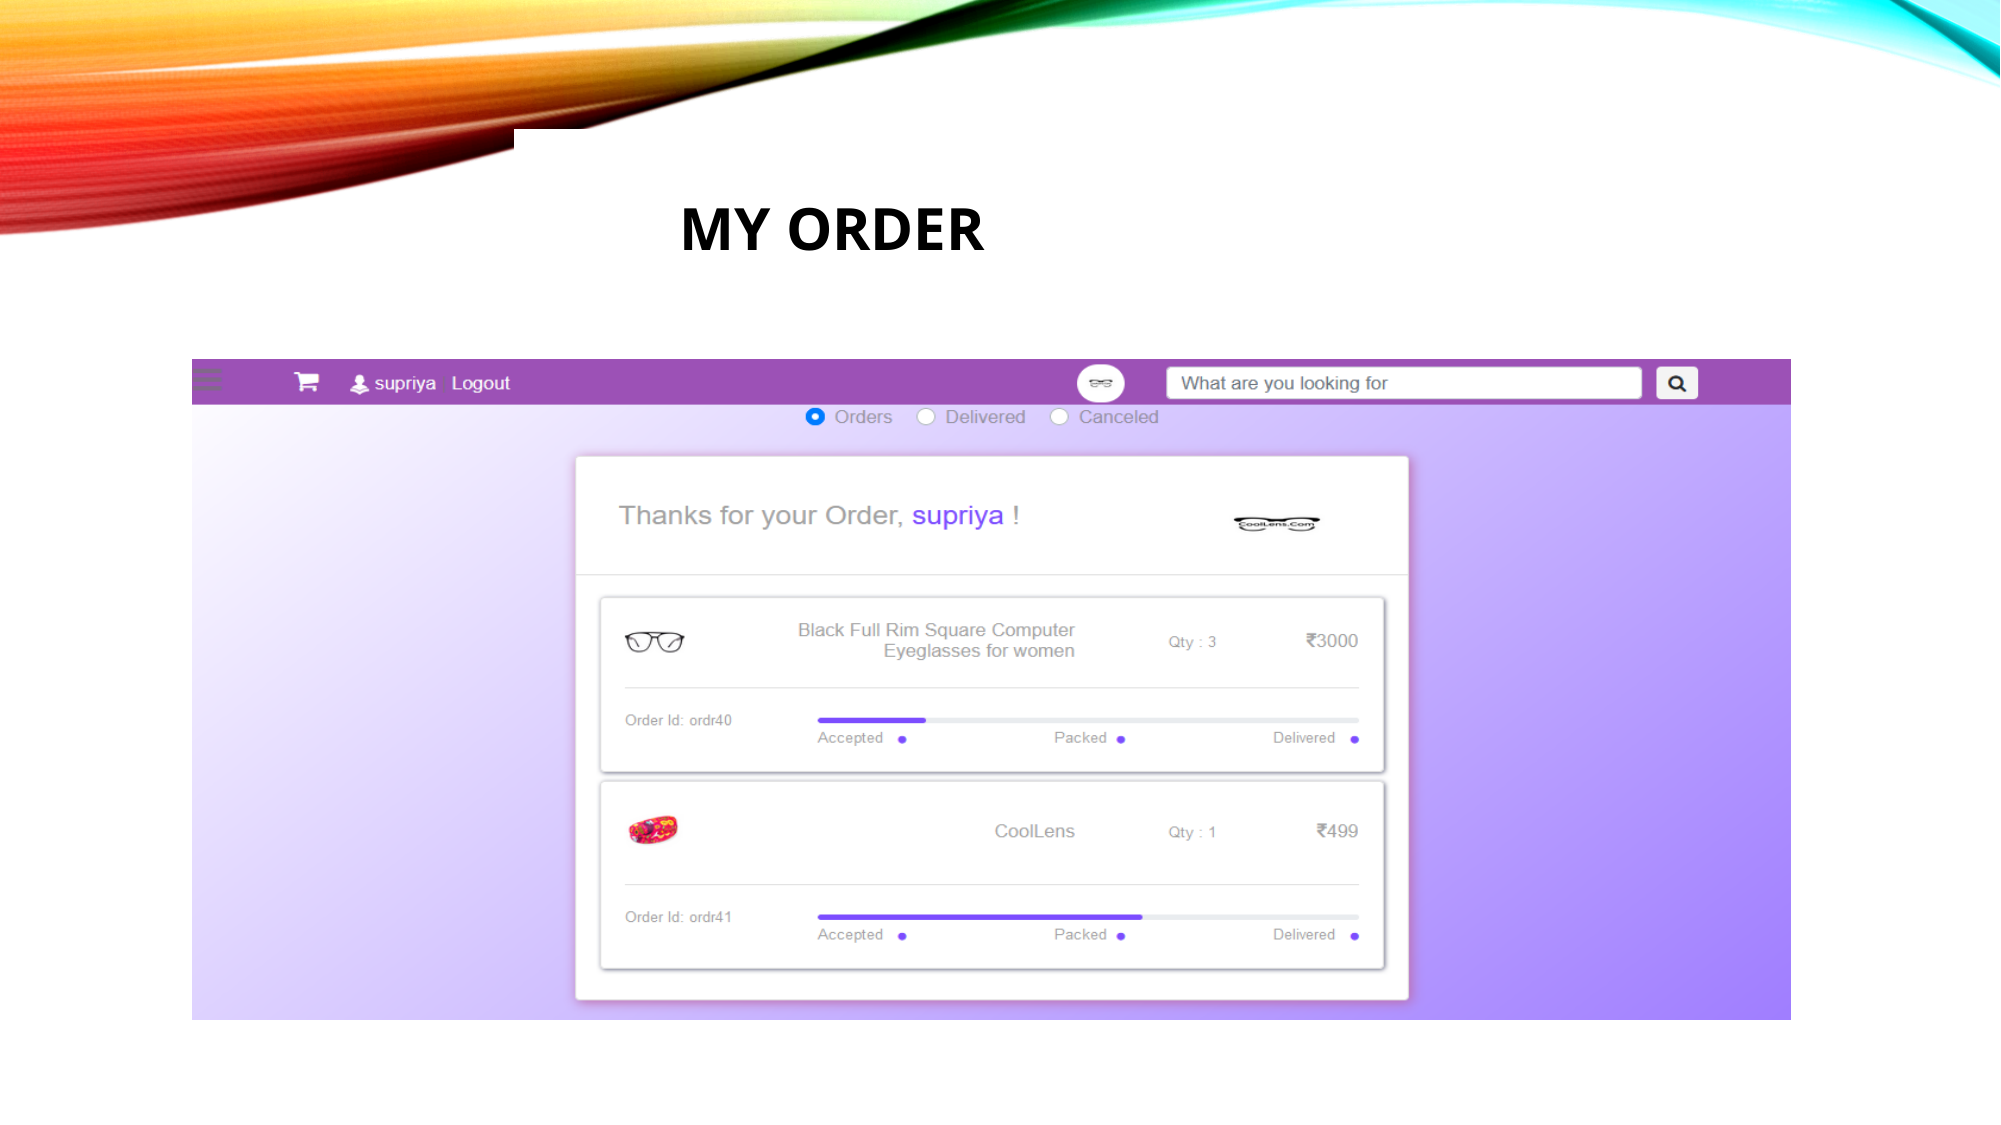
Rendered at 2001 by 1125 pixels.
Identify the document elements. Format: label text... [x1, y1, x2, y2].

picture [0, 0, 2000, 237]
title My order [514, 129, 1000, 333]
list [192, 359, 1792, 1021]
